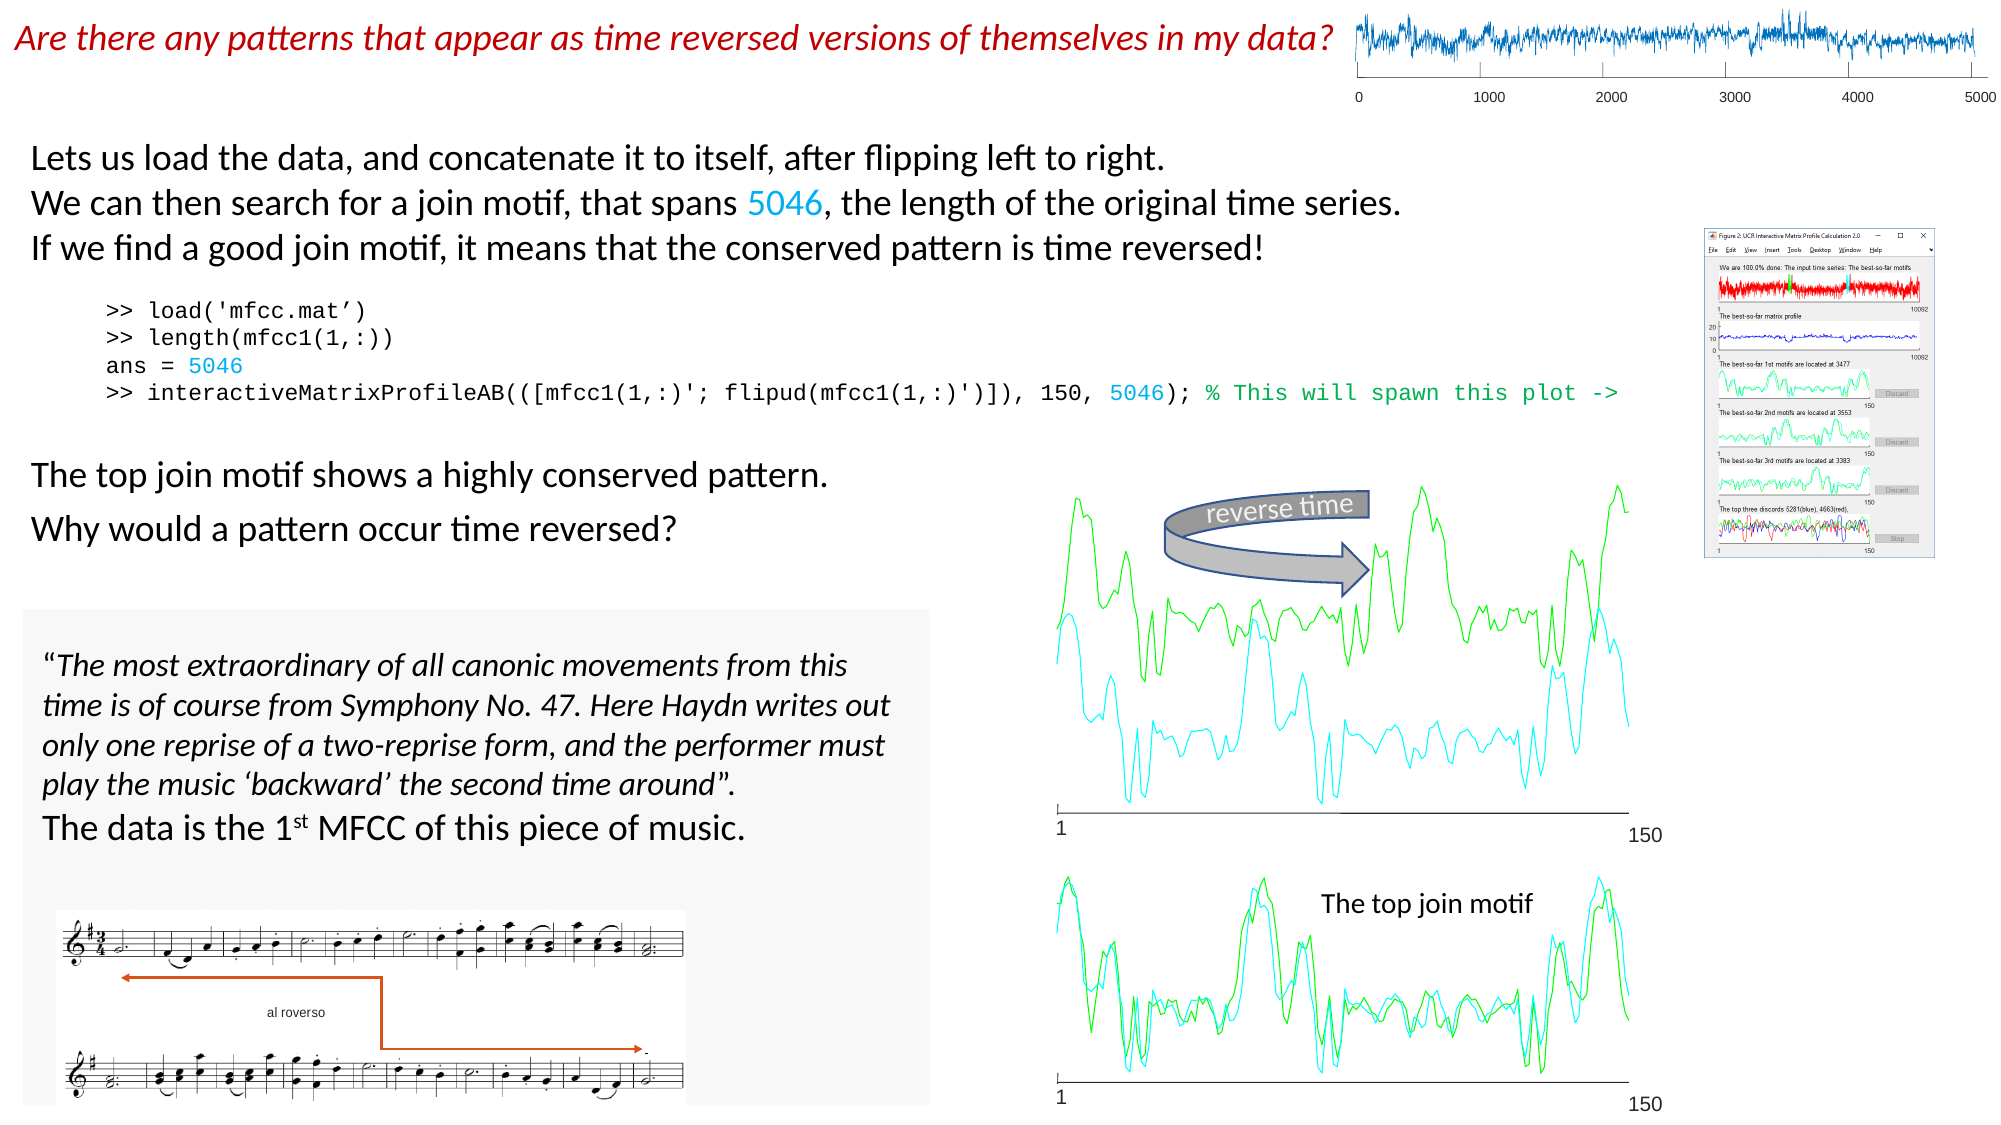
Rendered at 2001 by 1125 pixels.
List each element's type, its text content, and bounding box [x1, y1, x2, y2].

text_box Lets us load the data, and concatenate it to itself, after flipping left to right. We can then search for a join motif, that spans 5046, the length of the original time series. If we find a good join motif, it means that the conserved pattern is time reversed! >> load('mfcc.mat’) >> length(mfcc1(1,:)) ans = 5046 >> interactiveMatrixProfileAB(([mfcc1(1,:)'; flipud(mfcc1(1,:)')]), 150, 5046); % This will spawn this plot -> The top join motif shows a highly conserved pattern. Why would a pattern occur time reversed? [16, 125, 1779, 556]
text_box 150 [1628, 821, 1663, 847]
text_box [1163, 507, 1371, 599]
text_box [1049, 866, 1671, 1125]
text_box “The most extraordinary of all canonic movements from this time is of course from Symphony No. 47. Here Haydn writes out only one reprise of a two-reprise form, and the performer must play the music ‘backward’ the second time around”. The data is the 1st MFCC of this piece of music. [27, 635, 919, 900]
text_box Are there any patterns that appear as time reversed versions of themselves in my data? [0, 5, 1355, 111]
picture [52, 903, 699, 1108]
text_box [1056, 607, 1629, 805]
text_box [22, 608, 931, 1106]
picture [1704, 228, 1935, 558]
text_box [1354, 9, 2000, 106]
text_box 1 [1055, 814, 1068, 840]
text_box reverse time [1189, 474, 1371, 539]
text_box [1056, 485, 1629, 675]
